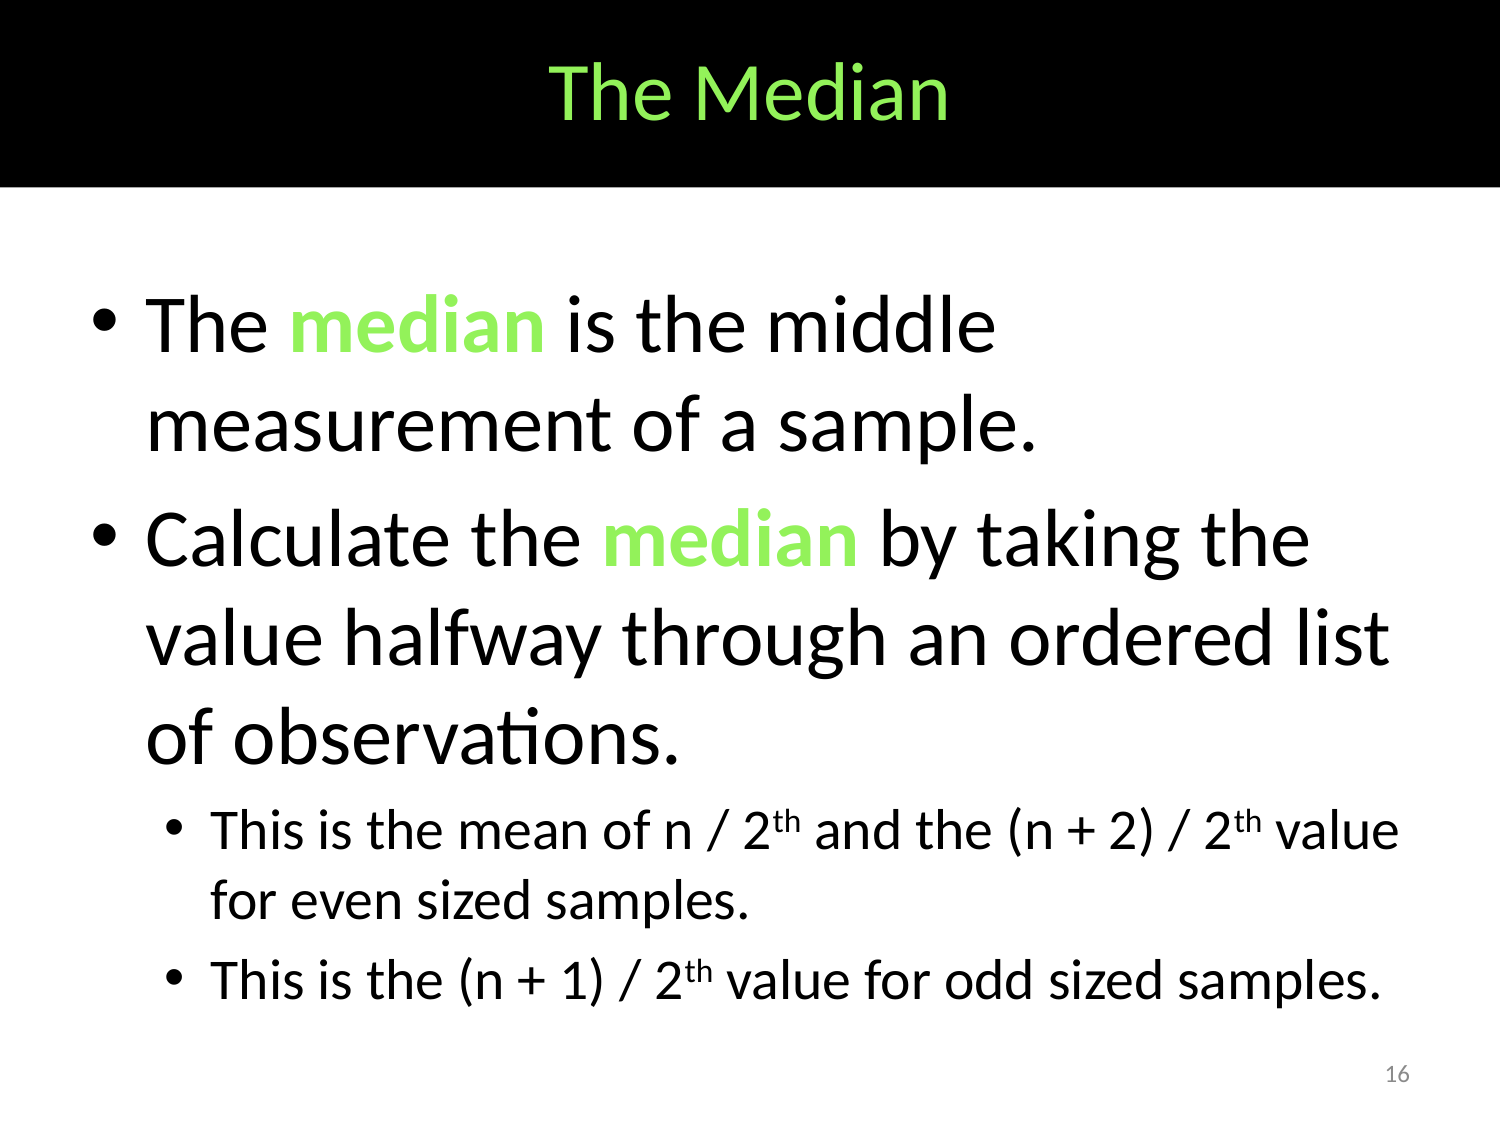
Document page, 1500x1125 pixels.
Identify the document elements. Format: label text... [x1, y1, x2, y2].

title The Median [0, 0, 1500, 188]
list The median is the middle measurement of a sample. Calculate the median by taking the value halfway through an ordered list of observations. This is the mean of n / 2th and the (n + 2) / 2th value for even sized samples. This is the (n + 1) / 2th value for odd sized samples. [75, 262, 1425, 1025]
slide_number 16 [1074, 1042, 1425, 1103]
